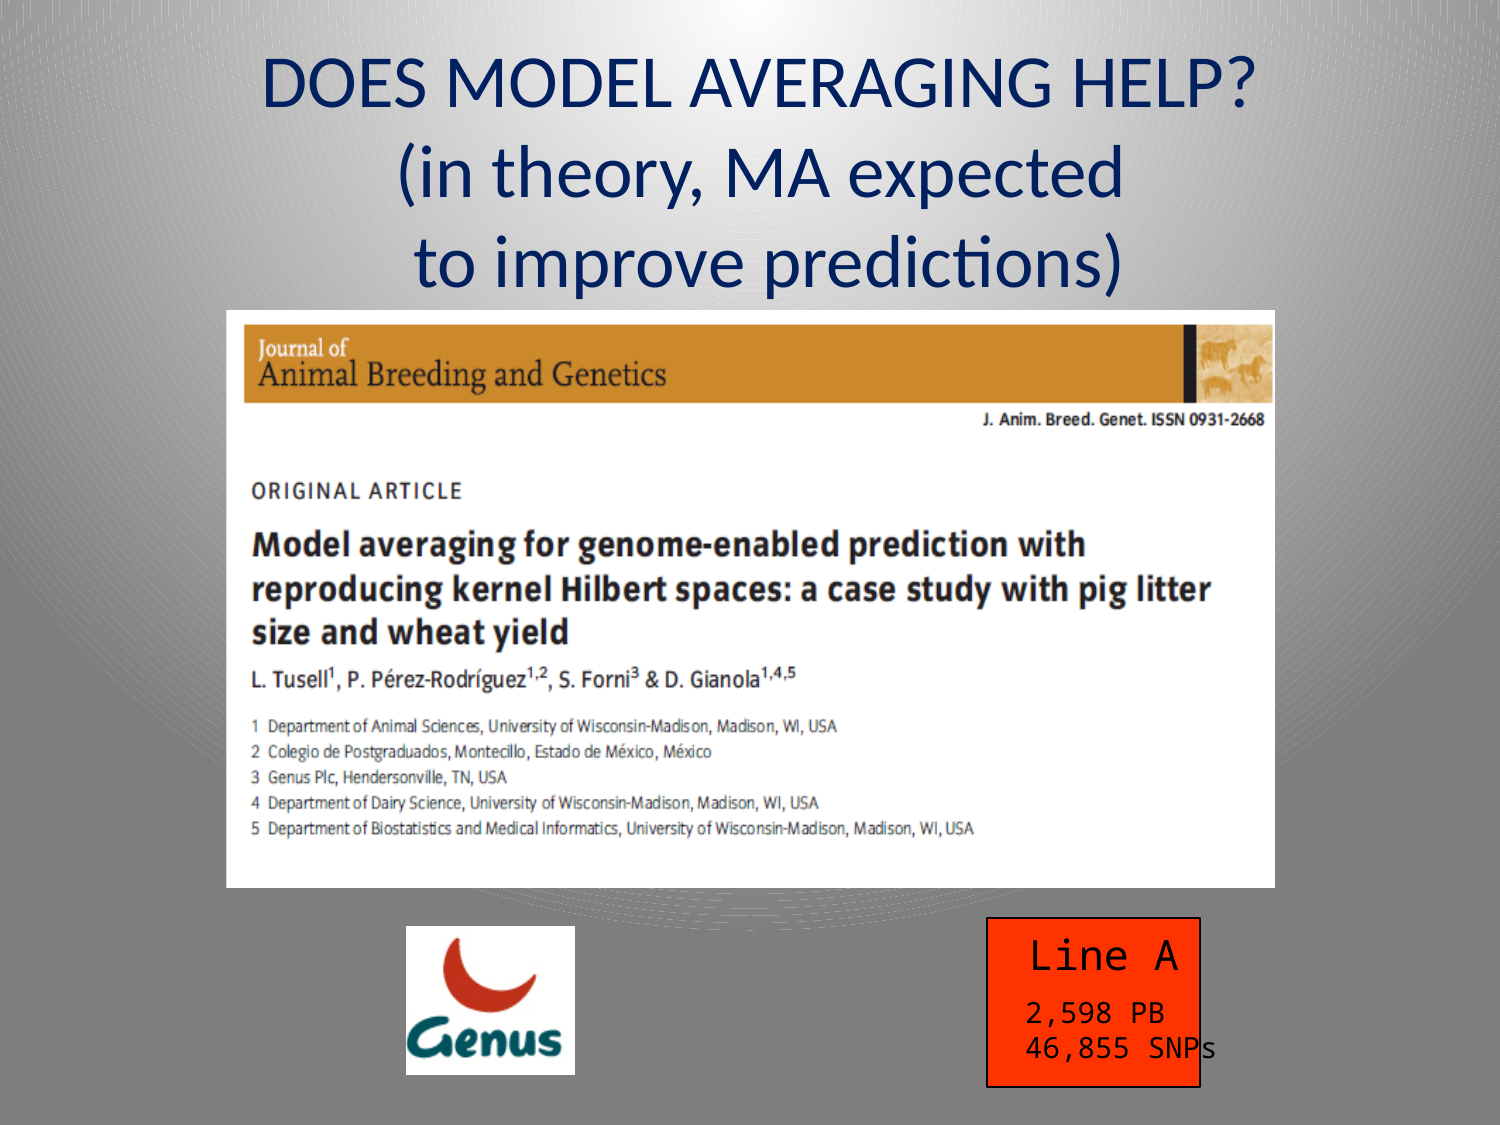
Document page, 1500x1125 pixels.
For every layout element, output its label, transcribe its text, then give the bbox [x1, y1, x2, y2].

text_box [985, 916, 1202, 1089]
text_box DOES MODEL AVERAGING HELP? (in theory, MA expected to improve predictions) [246, 24, 1276, 309]
picture [226, 309, 1276, 888]
picture [405, 926, 576, 1076]
text_box 2,598 PB 46,855 SNPs [1010, 987, 1325, 1073]
text_box Line A [1014, 921, 1413, 987]
